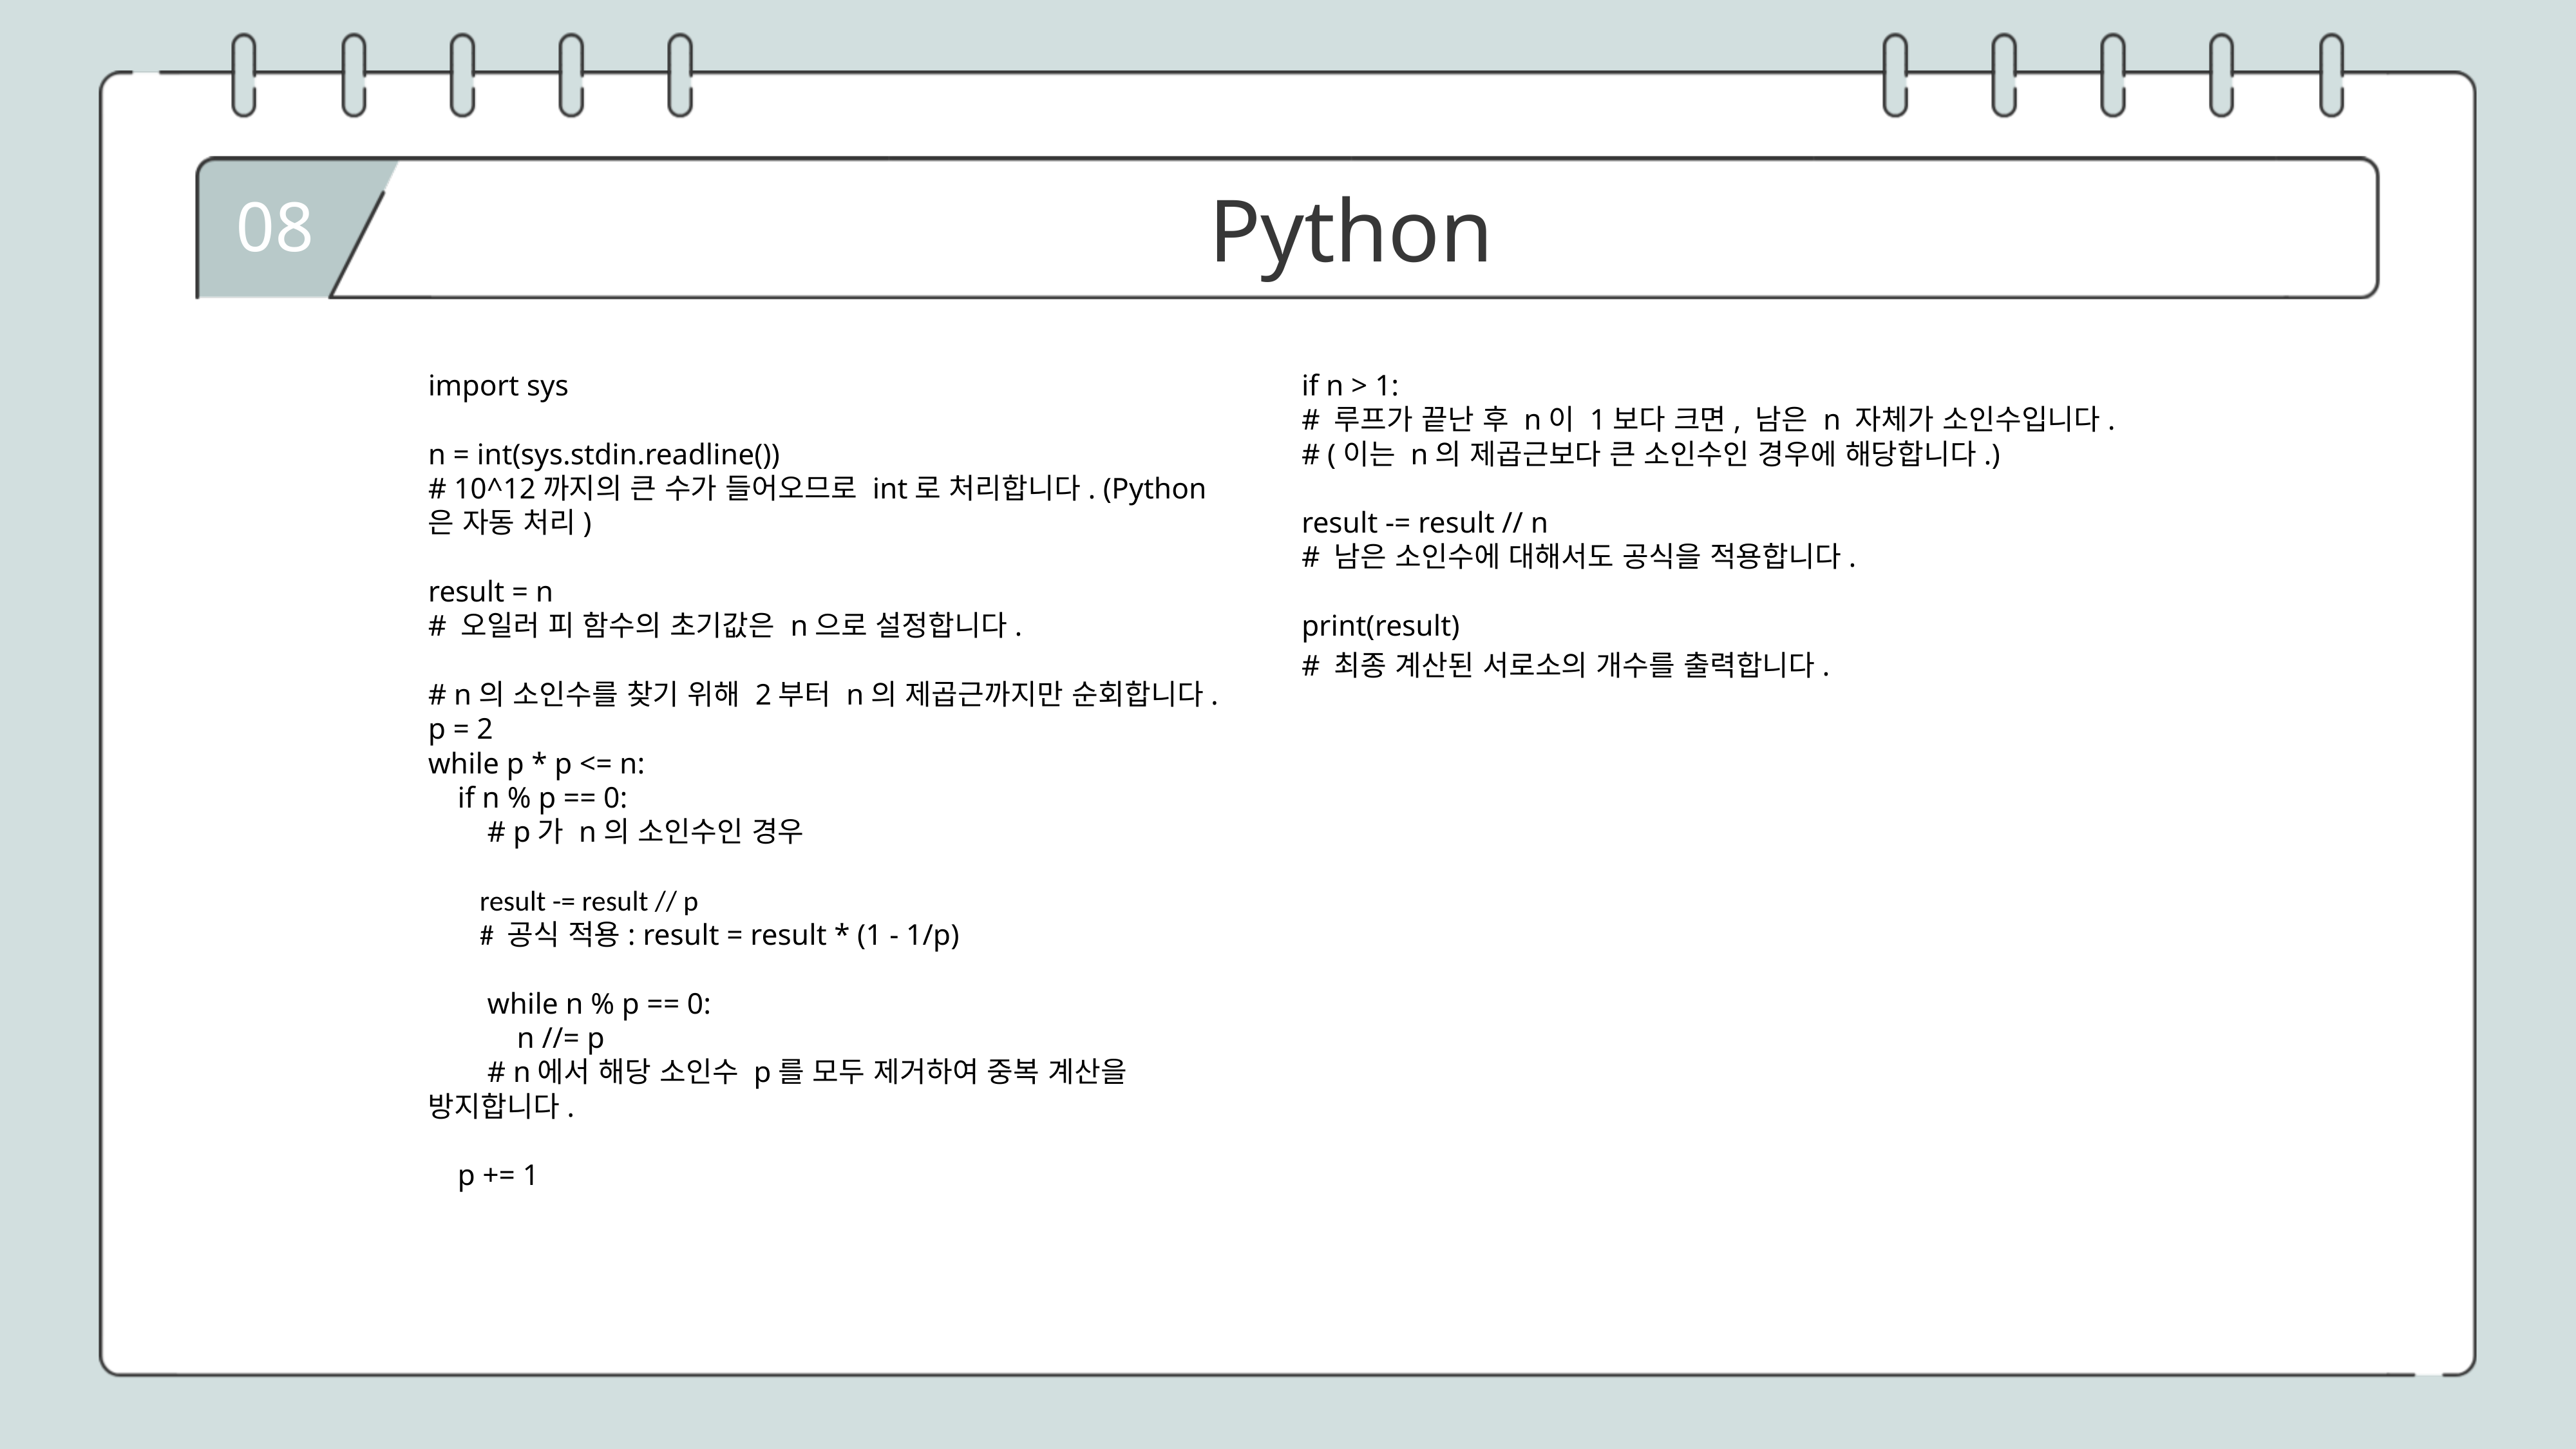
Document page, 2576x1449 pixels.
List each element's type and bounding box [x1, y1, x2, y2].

picture [97, 32, 2479, 1379]
